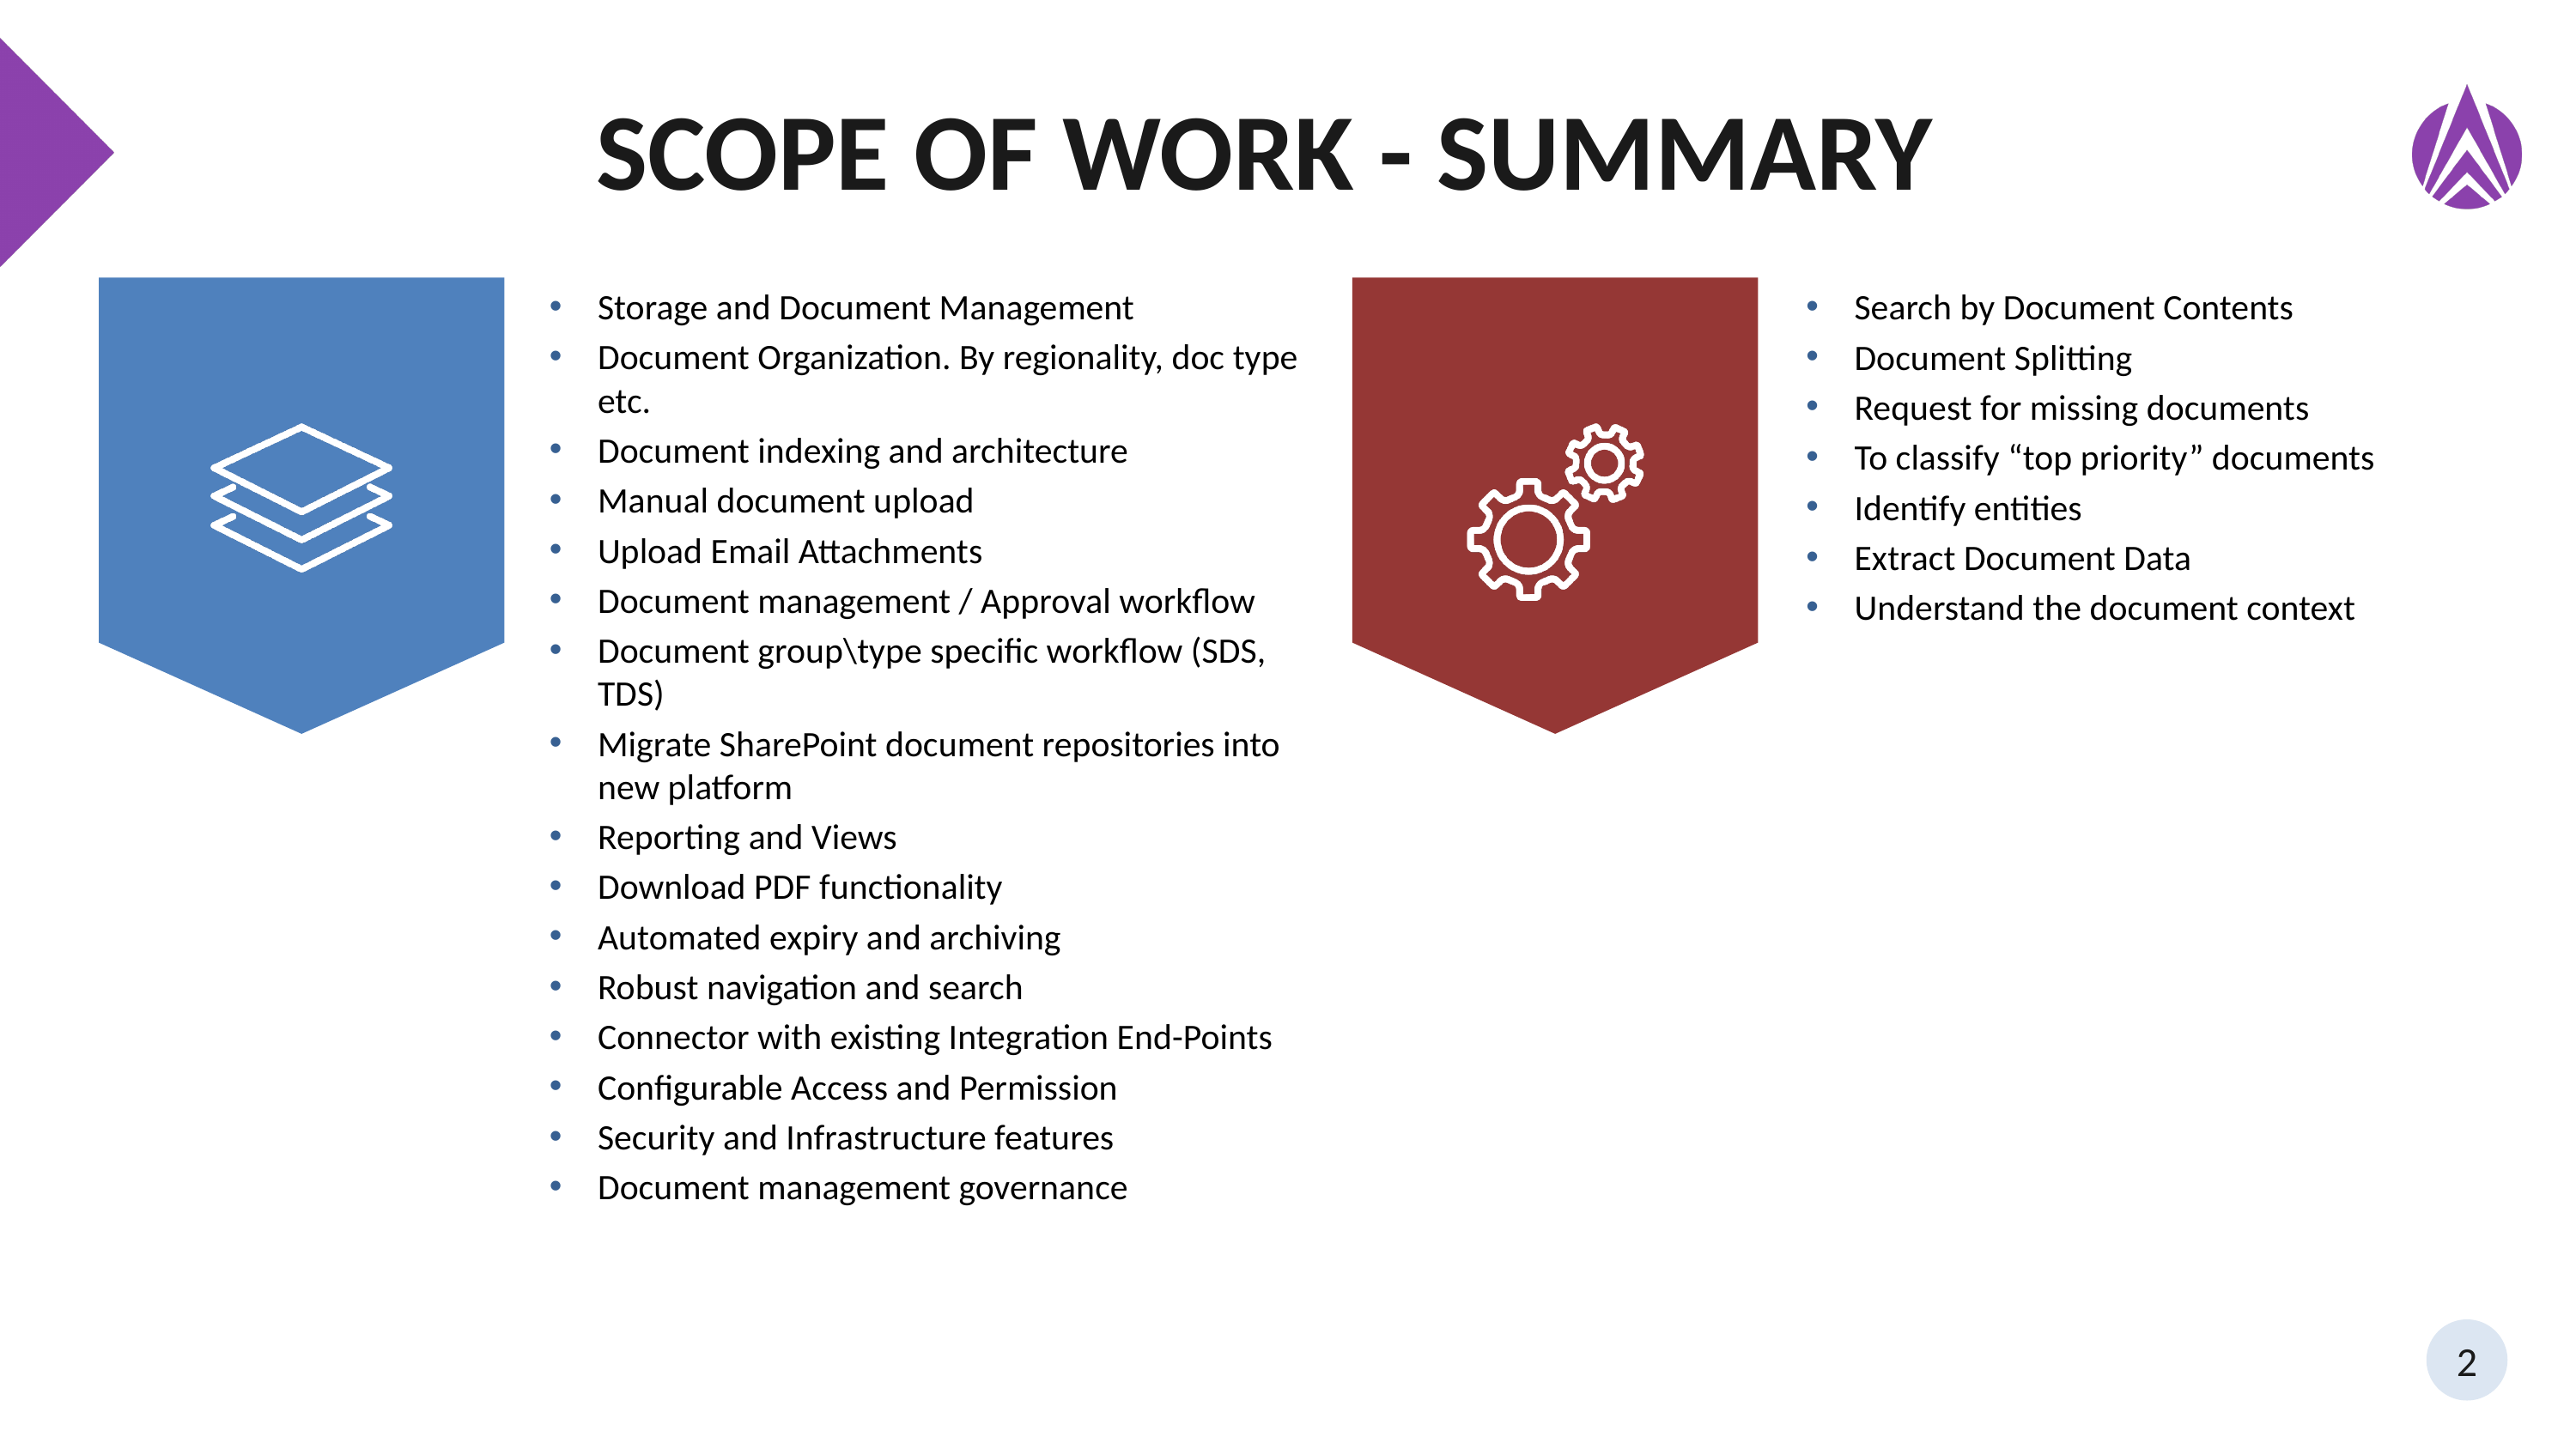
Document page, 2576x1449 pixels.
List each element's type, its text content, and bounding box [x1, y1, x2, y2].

picture [0, 38, 114, 267]
text_box Storage and Document Management Document Organization. By regionality, doc type etc. Document indexing and architecture Manual document upload Upload Email Attachments Document management / Approval workflow Document group\type specific workflow (SDS, TDS) Migrate SharePoint document repositories into new platform Reporting and Views Download PDF functionality Automated expiry and archiving Robust navigation and search Connector with existing Integration End-Points Configurable Access and Permission Security and Infrastructure features Document management governance [536, 277, 1352, 1270]
text_box Search by Document Contents Document Splitting Request for missing documents To classify “top priority” documents Identify entities Extract Document Data Understand the document context [1793, 277, 2487, 634]
picture [210, 422, 393, 573]
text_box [1352, 277, 1759, 735]
text_box [96, 276, 507, 736]
picture [2412, 83, 2522, 209]
title SCOPE of WORK - summary [173, 107, 2357, 212]
